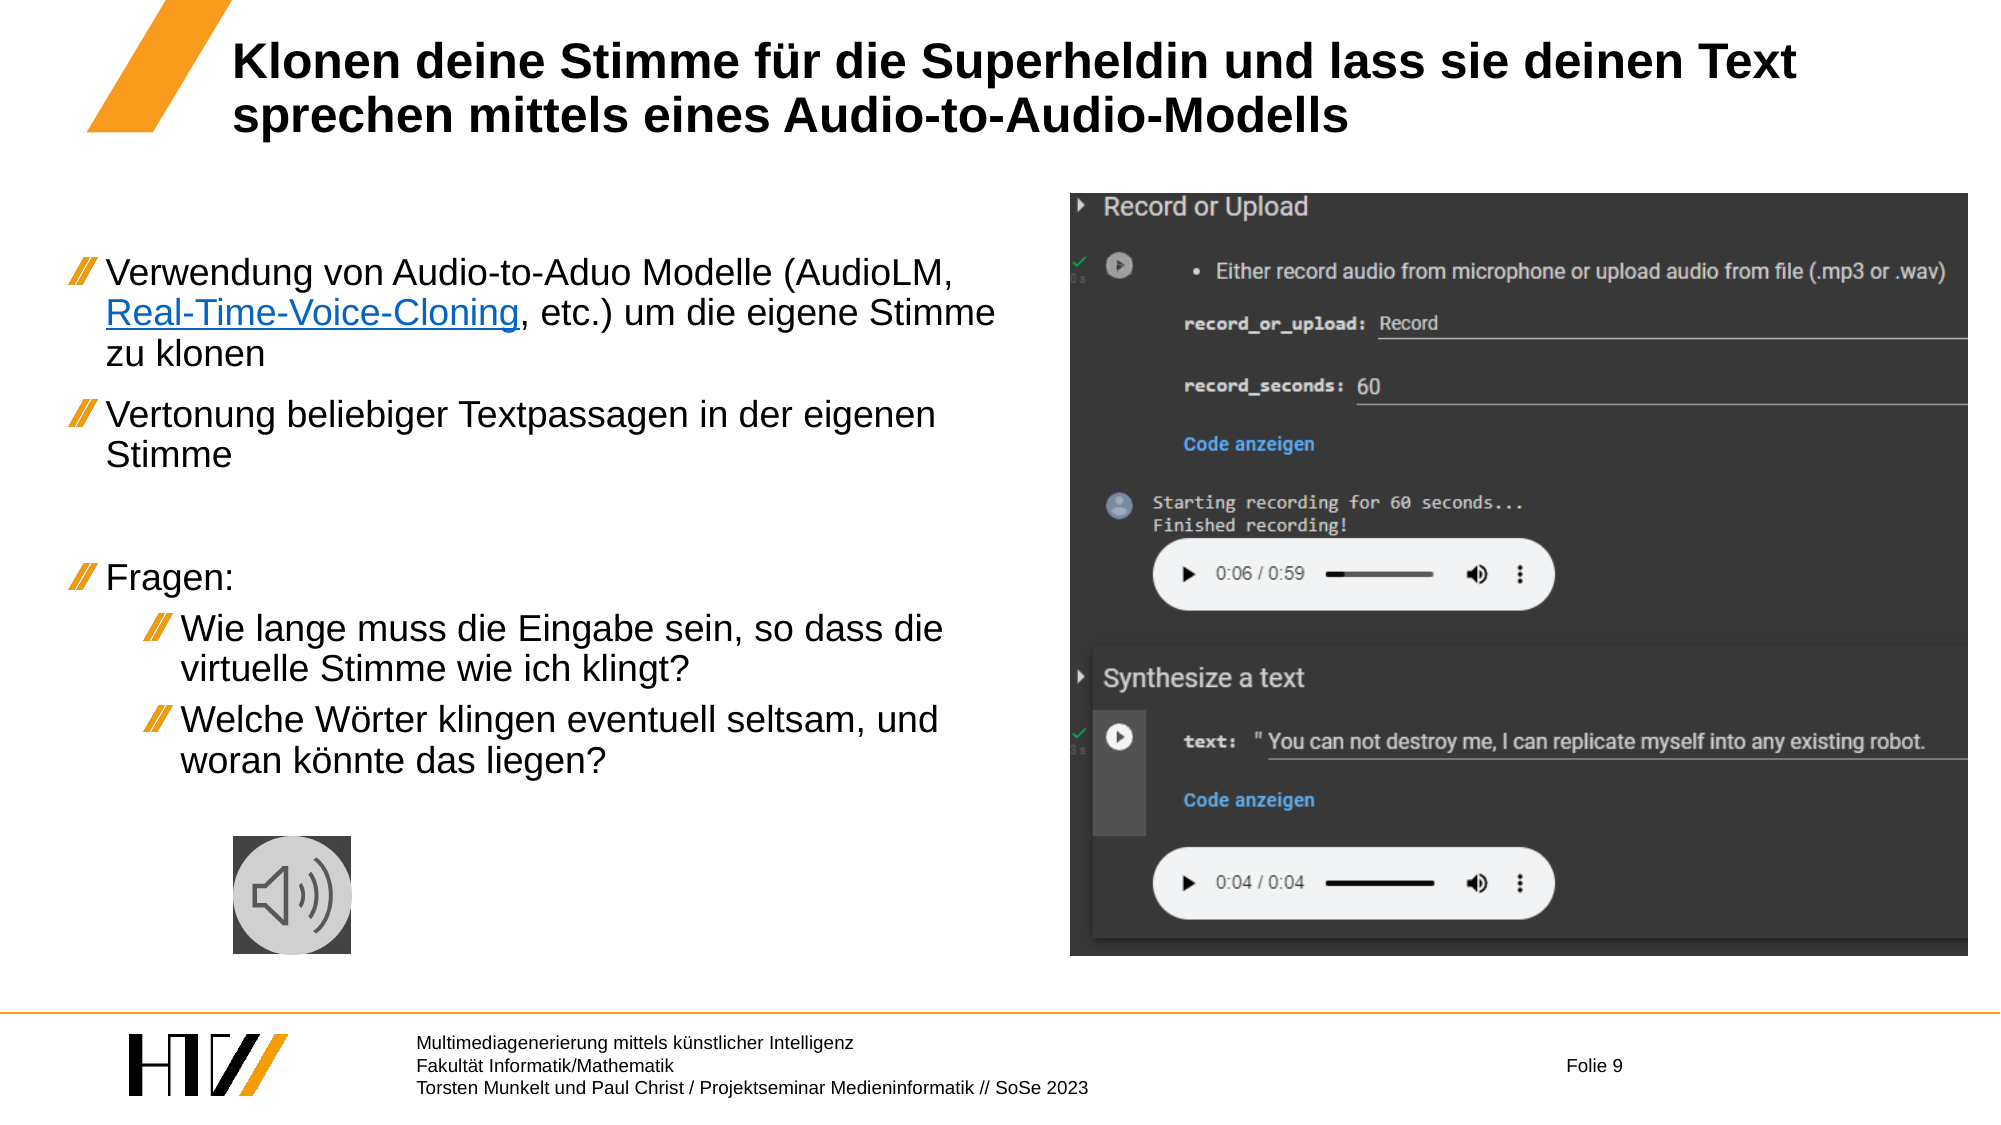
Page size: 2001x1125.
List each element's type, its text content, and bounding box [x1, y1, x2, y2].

picture [129, 1034, 288, 1096]
picture [1070, 193, 1968, 956]
picture [68, 563, 95, 590]
picture [143, 613, 170, 641]
picture [232, 835, 353, 956]
picture [68, 257, 95, 285]
picture [68, 399, 95, 427]
picture [143, 705, 170, 732]
list Verwendung von Audio-to-Aduo Modelle (AudioLM, Real-Time-Voice-Cloning, etc.) um die eigene Stimme zu klonen Vertonung beliebiger Textpassagen in der eigenen Stimme Fragen: Wie lange muss die Eingabe sein, so dass die virtuelle Stimme wie ich klingt? Welche Wörter klingen eventuell seltsam, und woran könnte das liegen? [68, 252, 1000, 970]
title Klonen deine Stimme für die Superheldin und lass sie deinen Text sprechen mittels eines Audio-to-Audio-Modells [232, 40, 1908, 144]
